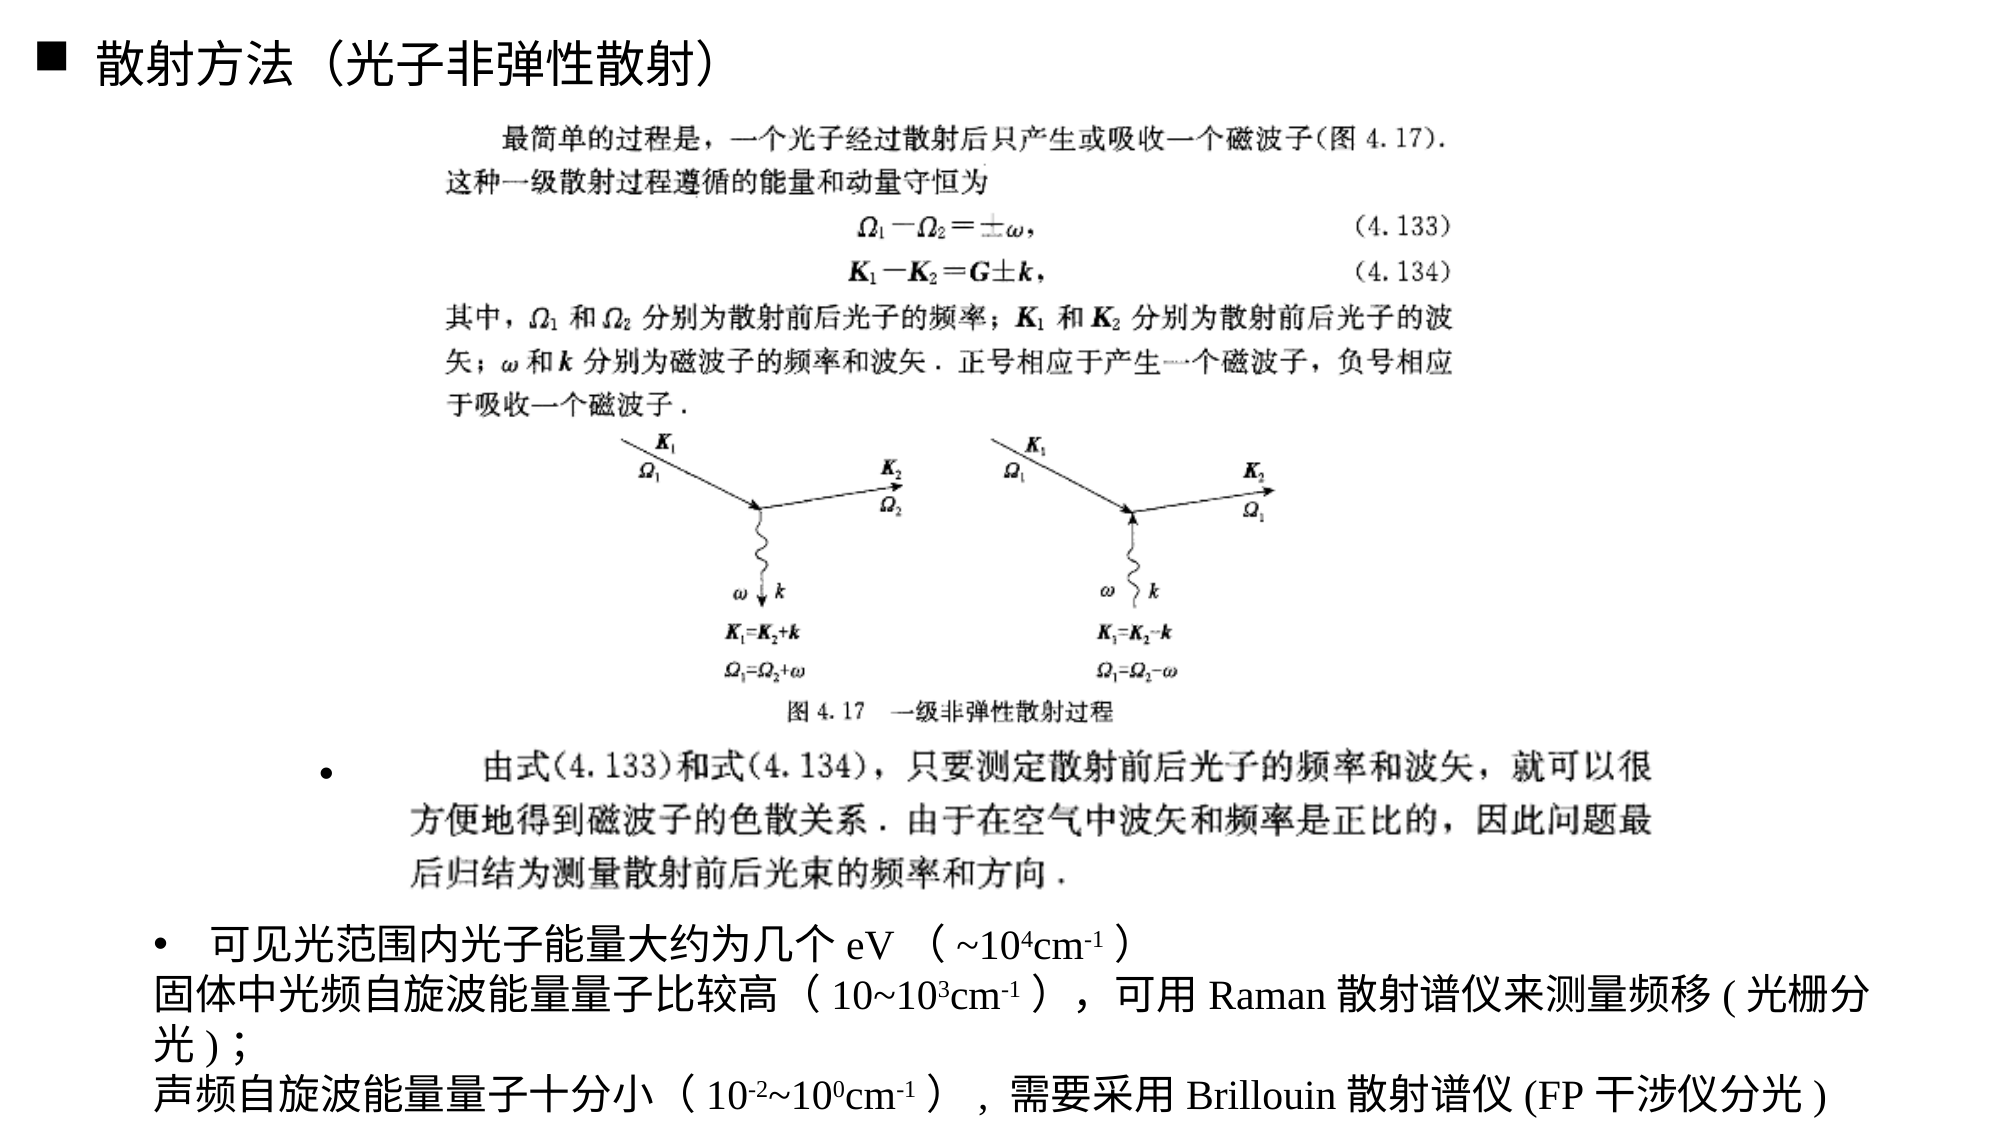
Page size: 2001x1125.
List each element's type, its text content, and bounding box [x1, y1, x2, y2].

text_box 可见光范围内光子能量大约为几个eV（~104cm-1） 固体中光频自旋波能量量子比较高（10~103cm-1），可用Raman散射谱仪来测量频移(光栅分光)； 声频自旋波能量量子十分小（10-2~100cm-1）, 需要采用Brillouin散射谱仪(FP干涉仪分光) [138, 910, 1920, 1125]
list 散射方法（光子非弹性散射） [18, 31, 1966, 1067]
picture [442, 115, 1470, 737]
text_box [304, 740, 397, 806]
picture [397, 740, 1662, 896]
